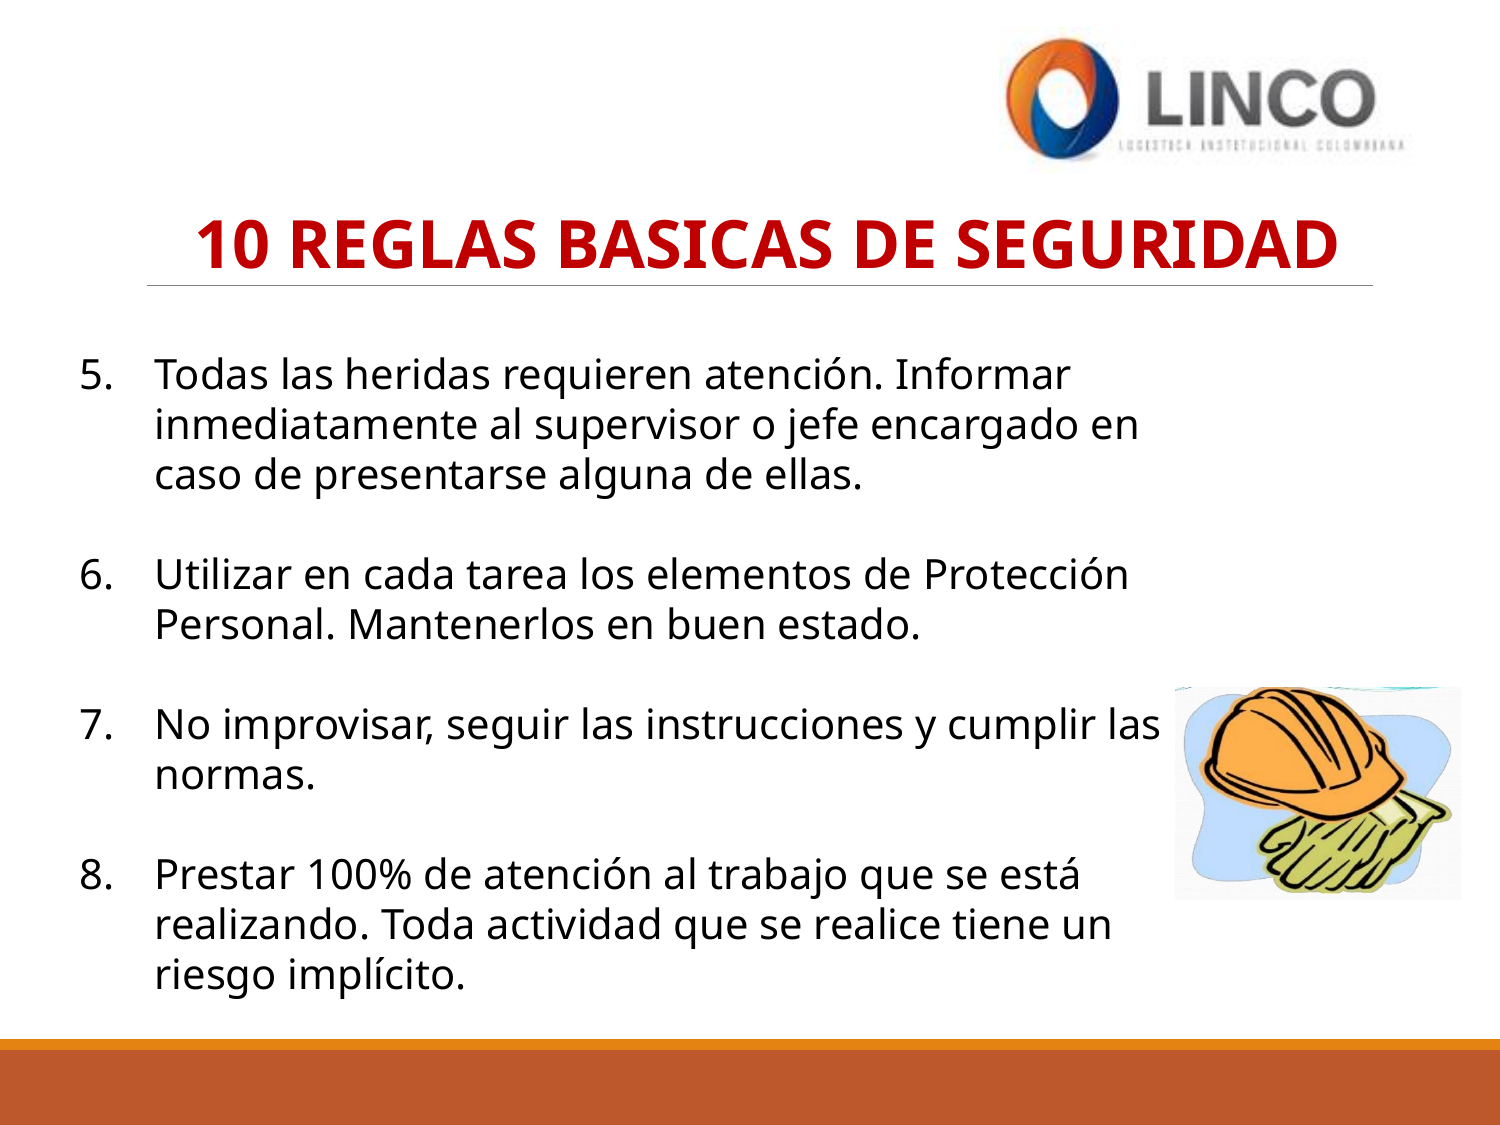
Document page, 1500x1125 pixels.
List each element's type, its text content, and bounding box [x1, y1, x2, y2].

picture [1174, 686, 1462, 901]
picture [999, 27, 1419, 173]
text_box Todas las heridas requieren atención. Informar inmediatamente al supervisor o jefe encargado en caso de presentarse alguna de ellas. Utilizar en cada tarea los elementos de Protección Personal. Mantenerlos en buen estado. No improvisar, seguir las instrucciones y cumplir las normas. Prestar 100% de atención al trabajo que se está realizando. Toda actividad que se realice tiene un riesgo implícito. [64, 290, 1213, 1006]
text_box 10 REGLAS BASICAS DE SEGURIDAD [178, 193, 1375, 291]
